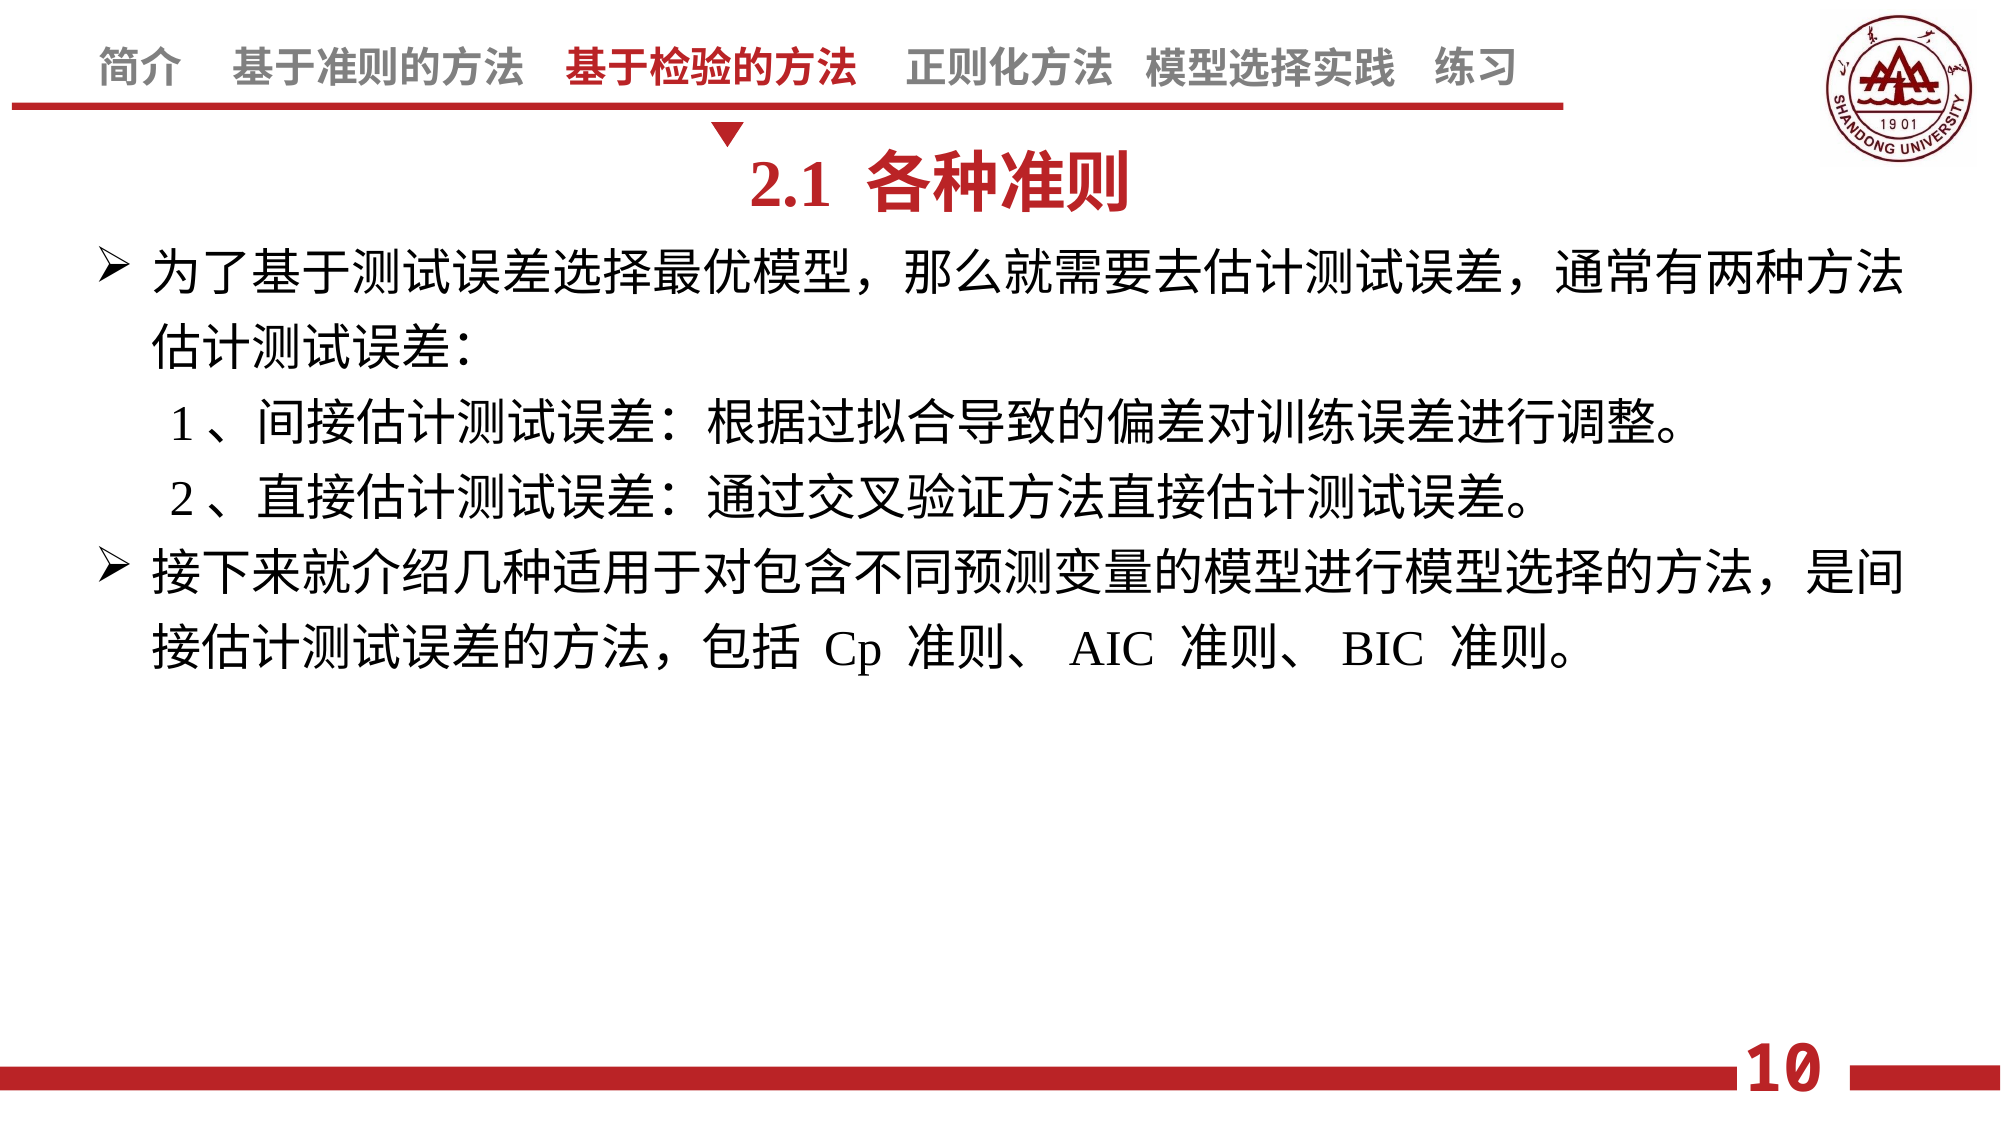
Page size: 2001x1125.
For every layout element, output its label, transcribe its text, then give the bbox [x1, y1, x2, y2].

text_box 2.1 各种准则 [722, 132, 1278, 217]
picture [1820, 9, 1977, 167]
text_box 为了基于测试误差选择最优模型，那么就需要去估计测试误差，通常有两种方法估计测试误差： 1、间接估计测试误差：根据过拟合导致的偏差对训练误差进行调整。 2、直接估计测试误差：通过交叉验证方法直接估计测试误差。 接下来就介绍几种适用于对包含不同预测变量的模型进行模型选择的方法，是间接估计测试误差的方法，包括 Cp 准则、AIC 准则、BIC 准则。 [79, 217, 1921, 683]
